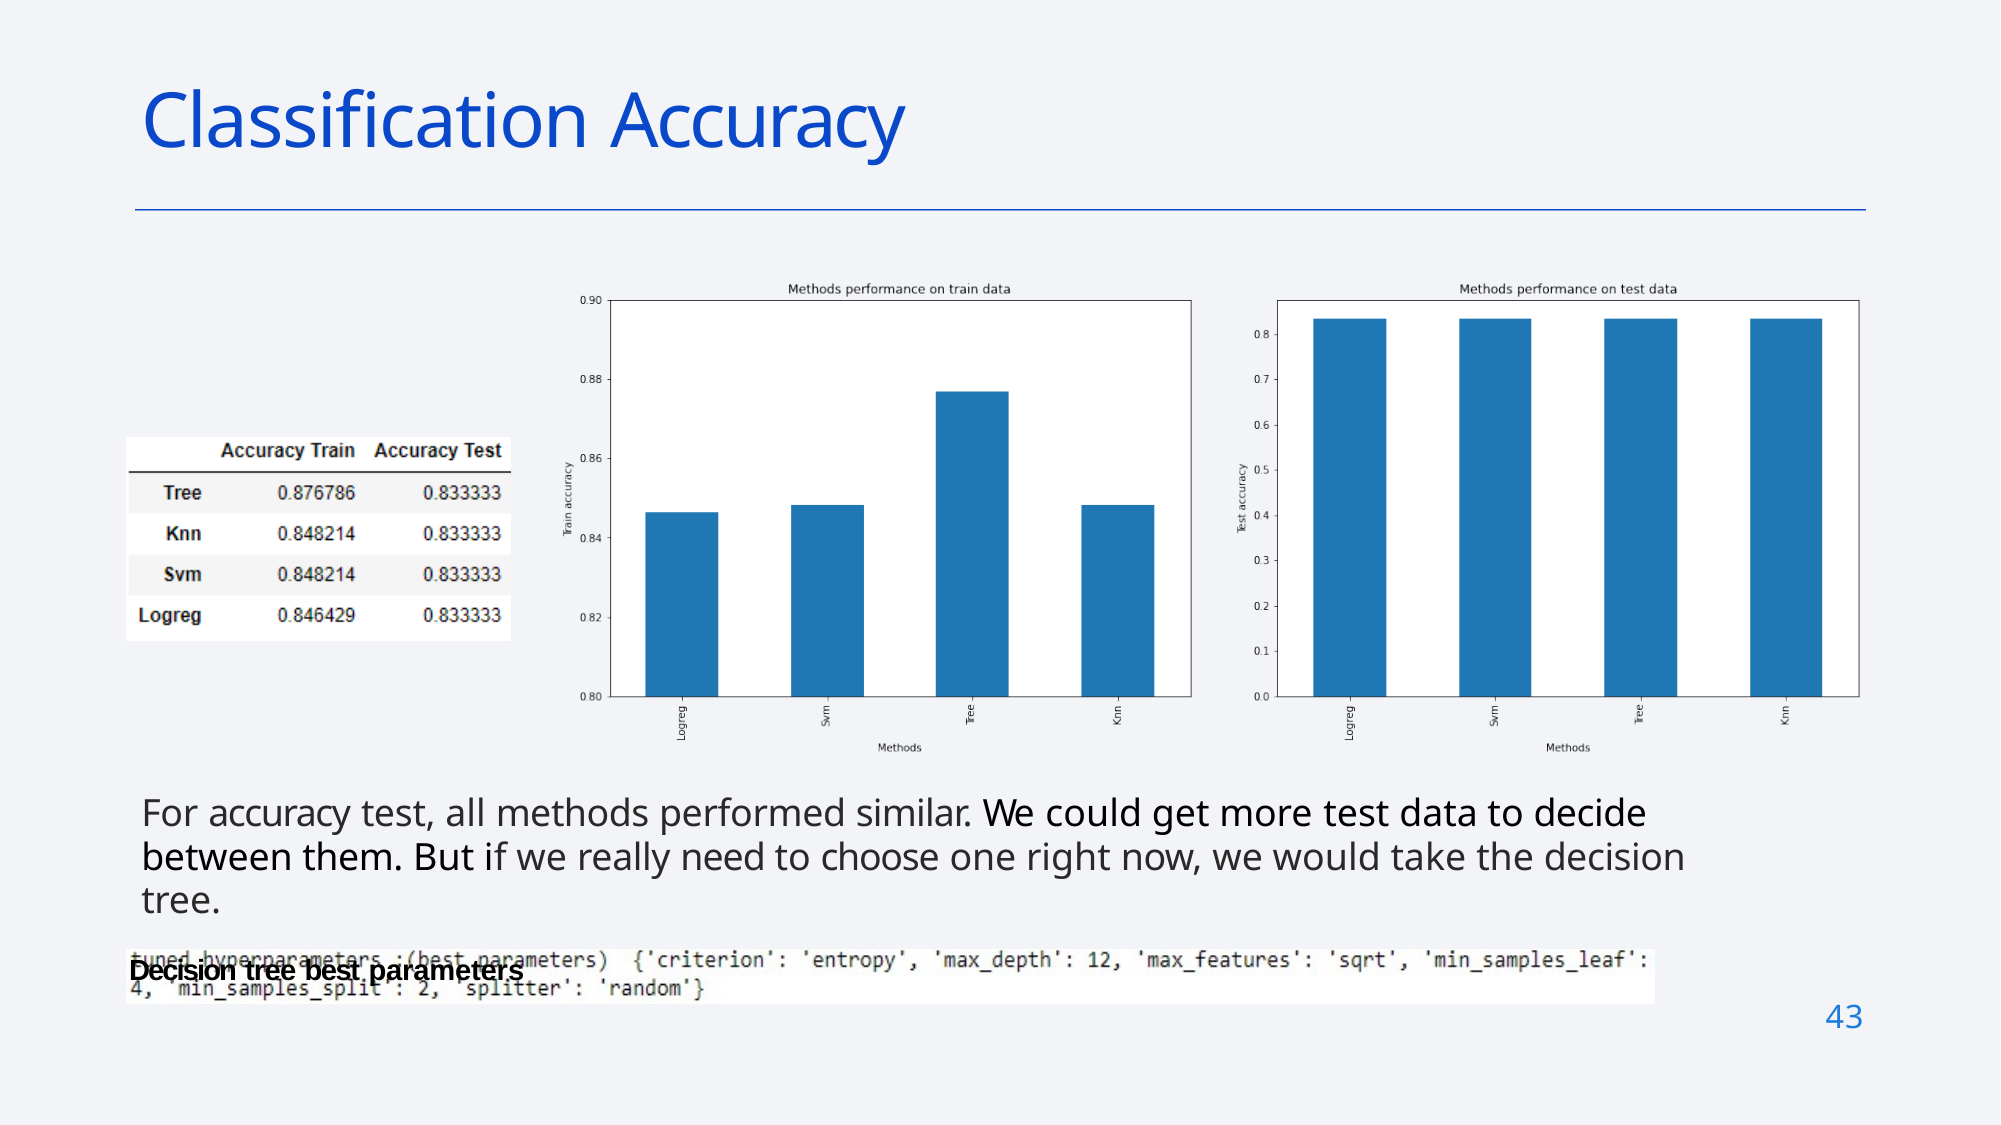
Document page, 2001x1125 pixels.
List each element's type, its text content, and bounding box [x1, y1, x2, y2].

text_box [126, 276, 1866, 1004]
title Classification Accuracy [139, 68, 1831, 260]
slide_number 43 [1819, 1002, 1875, 1125]
picture [0, 0, 2000, 1125]
